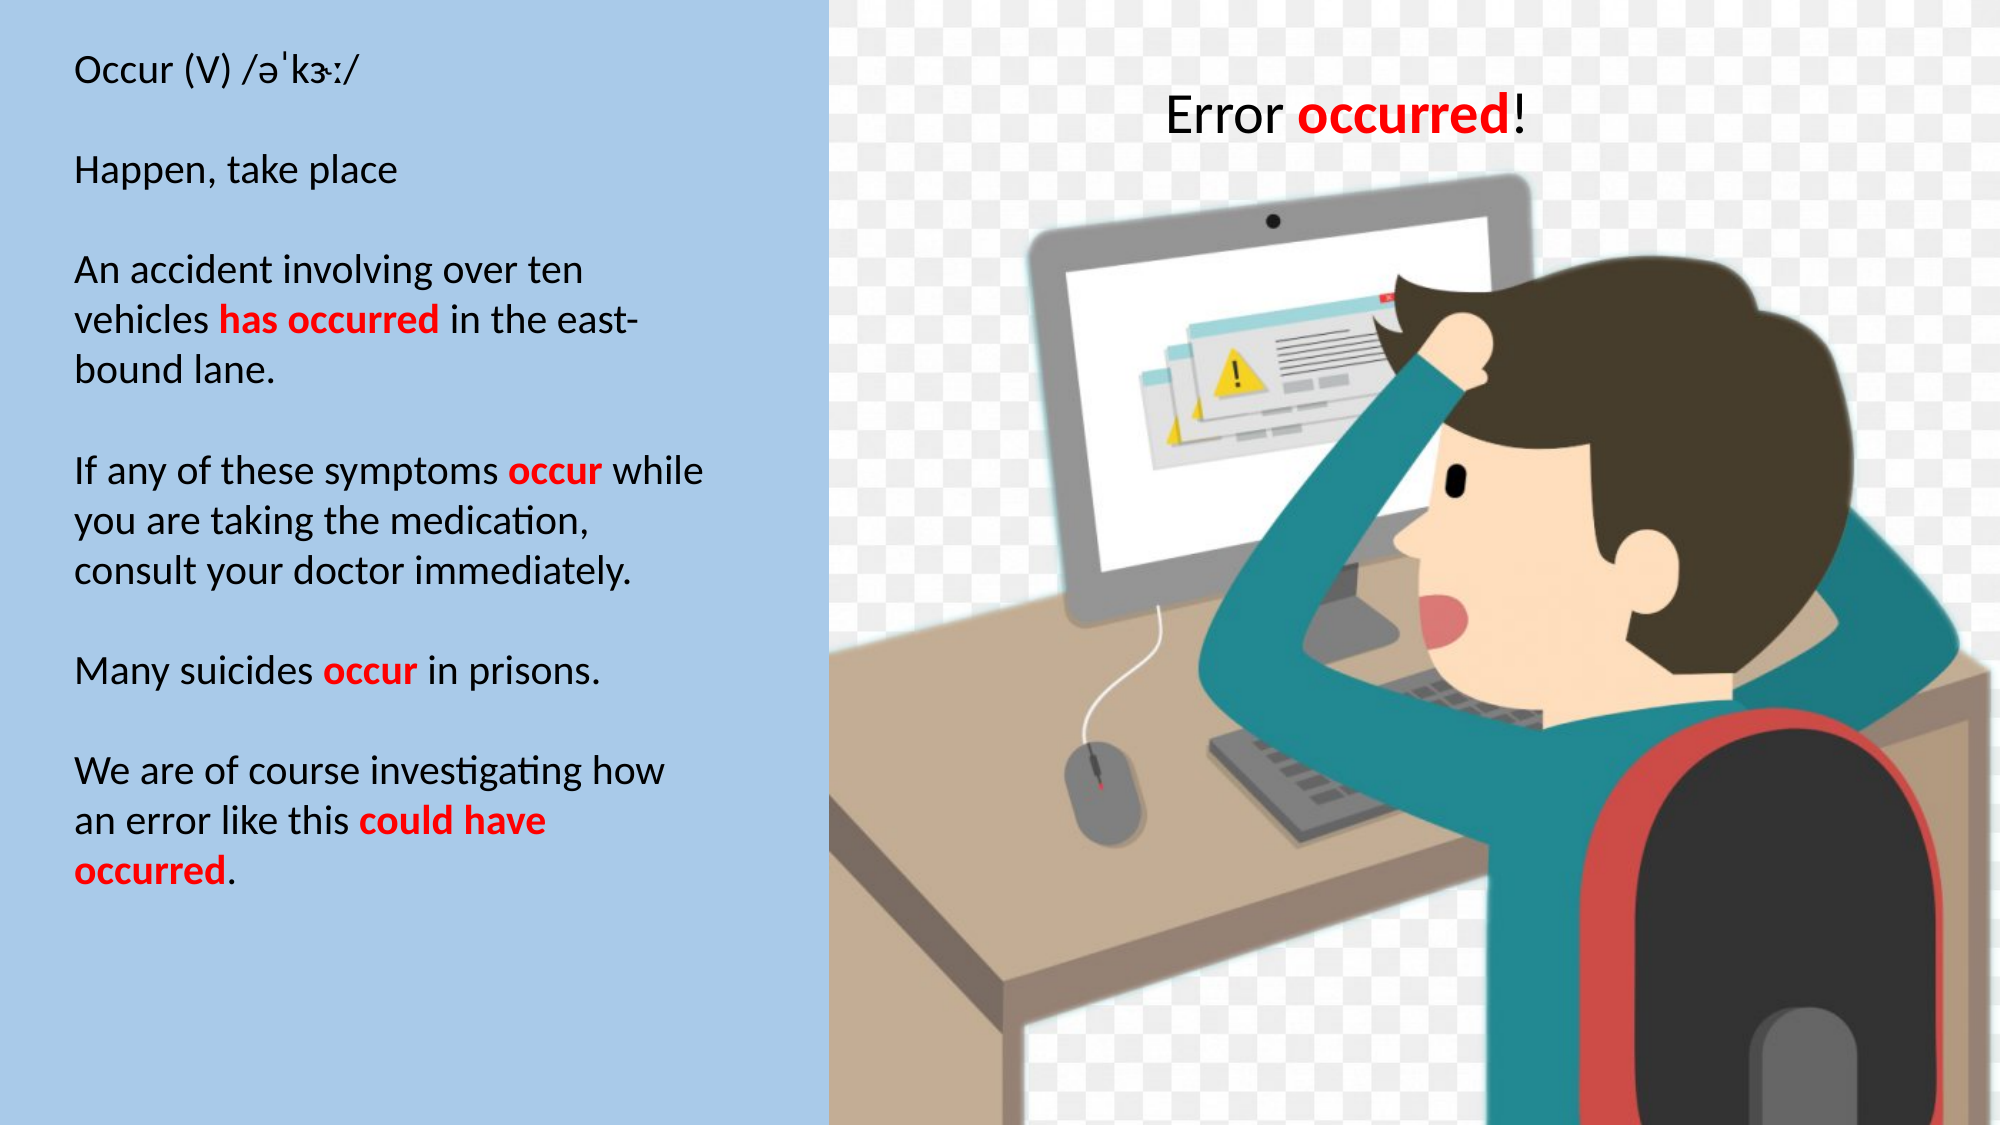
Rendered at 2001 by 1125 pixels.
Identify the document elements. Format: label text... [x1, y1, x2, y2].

picture [829, 0, 2000, 1125]
text_box Occur (V) /əˈkɝː/ Happen, take place An accident involving over ten vehicles has occurred in the east-bound lane. If any of these symptoms occur while you are taking the medication, consult your doctor immediately. Many suicides occur in prisons. We are of course investigating how an error like this could have occurred. [59, 34, 732, 995]
